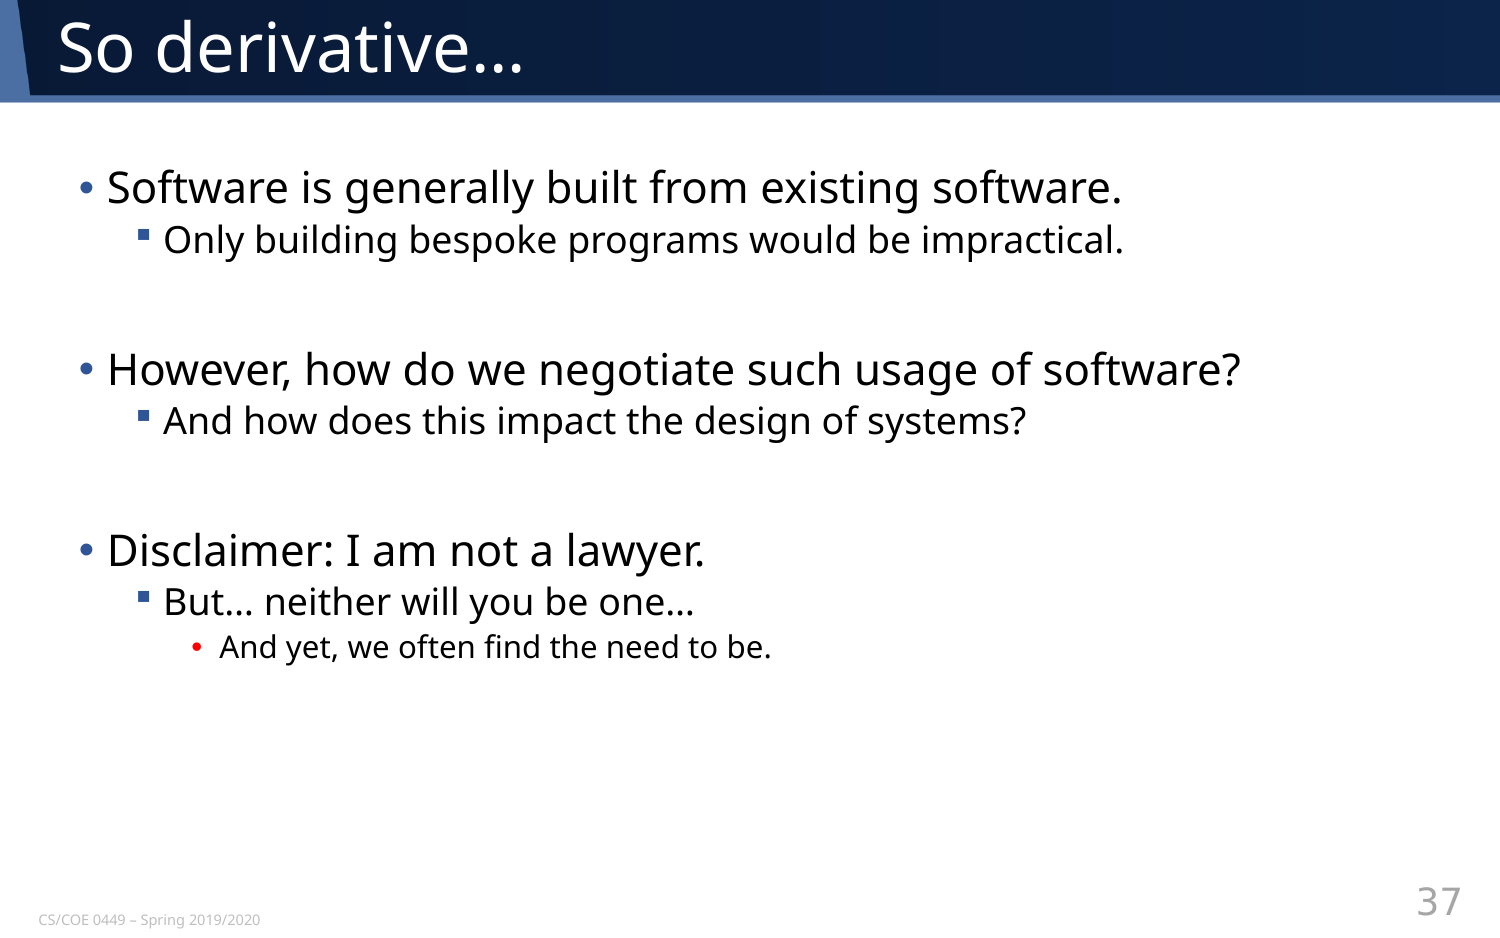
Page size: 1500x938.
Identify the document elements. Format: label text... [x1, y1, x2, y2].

title So derivative… [42, 3, 1500, 97]
slide_number 37 [1376, 875, 1478, 926]
list Software is generally built from existing software. Only building bespoke programs would be impractical. However, how do we negotiate such usage of software? And how does this impact the design of systems? Disclaimer: I am not a lawyer. But… neither will you be one… And yet, we often find the need to be. [63, 158, 1433, 845]
picture [0, 0, 1500, 938]
footer CS/COE 0449 – Spring 2019/2020 [0, 906, 299, 936]
